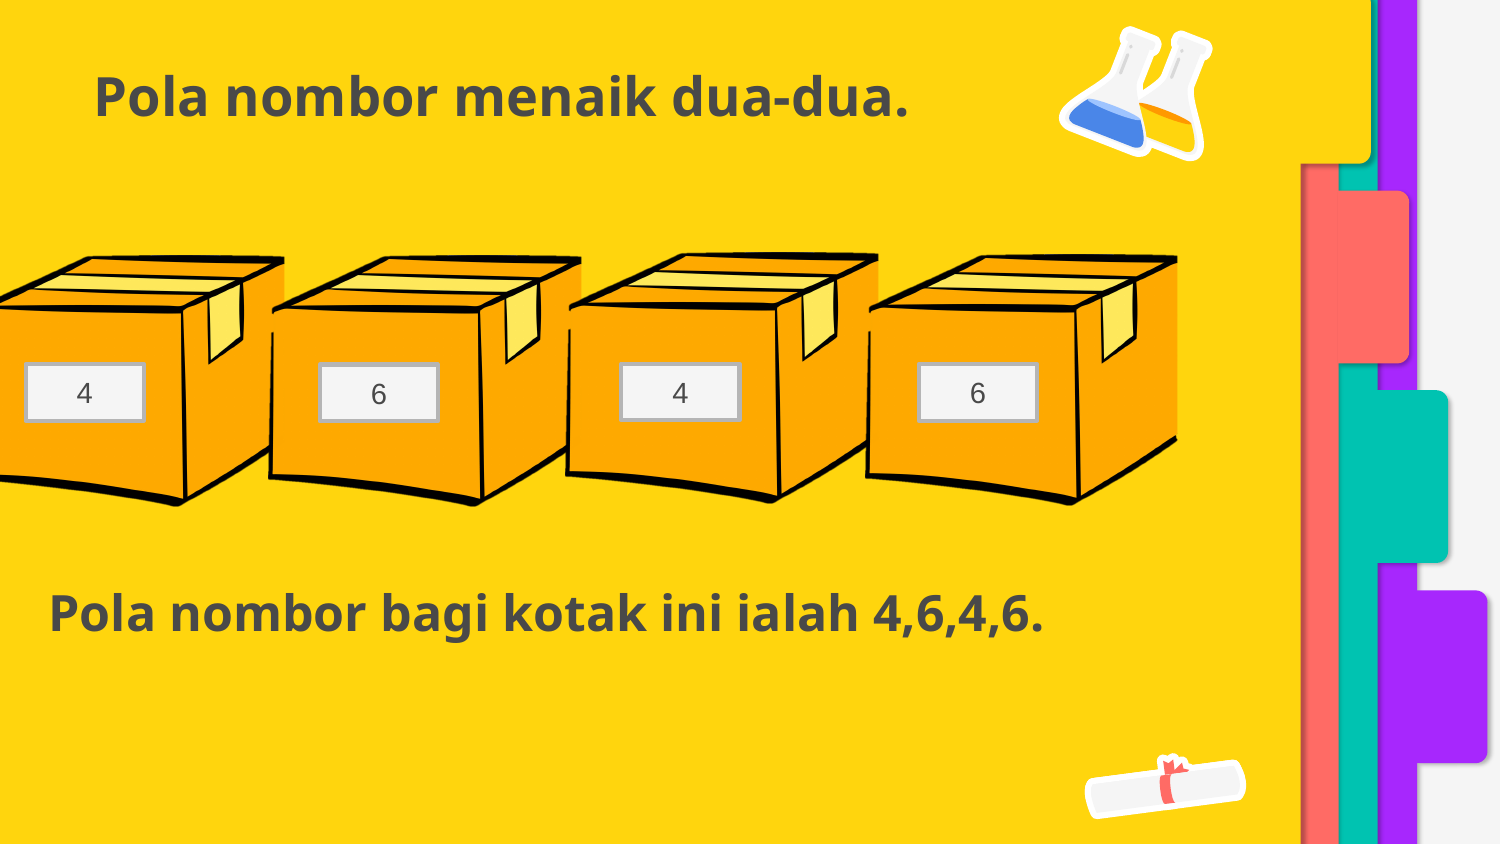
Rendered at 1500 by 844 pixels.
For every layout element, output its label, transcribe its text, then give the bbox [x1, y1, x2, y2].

picture [0, 252, 1185, 532]
title Pola nombor menaik dua-dua. [78, 47, 1060, 132]
text_box Pola nombor bagi kotak ini ialah 4,6,4,6. [33, 573, 1060, 649]
